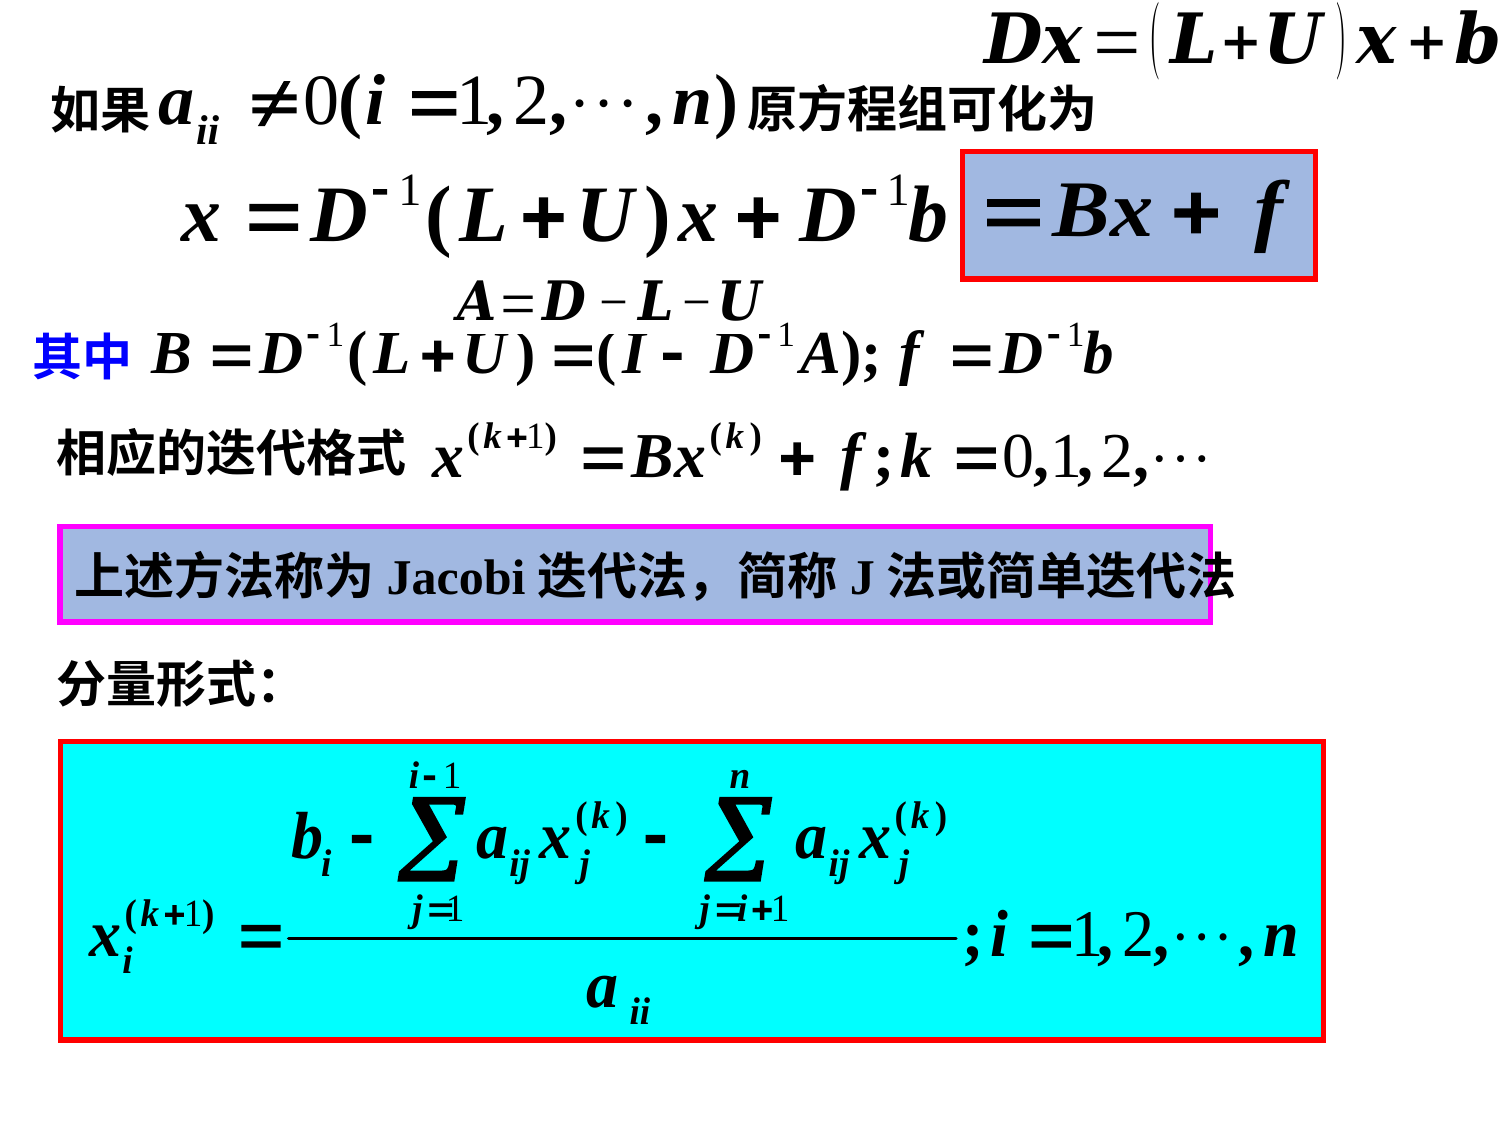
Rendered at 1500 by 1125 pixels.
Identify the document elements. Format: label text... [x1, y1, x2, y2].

text_box 原方程组可化为 [750, 70, 1176, 146]
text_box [417, 407, 1221, 504]
text_box 分量形式： [41, 644, 377, 720]
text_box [60, 741, 1324, 1041]
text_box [962, 151, 1320, 279]
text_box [35, 52, 750, 161]
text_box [162, 154, 962, 275]
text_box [16, 307, 1128, 400]
text_box 上述方法称为Jacobi迭代法，简称J法或简单迭代法 [60, 526, 1211, 623]
text_box 相应的迭代格式 [41, 413, 417, 489]
